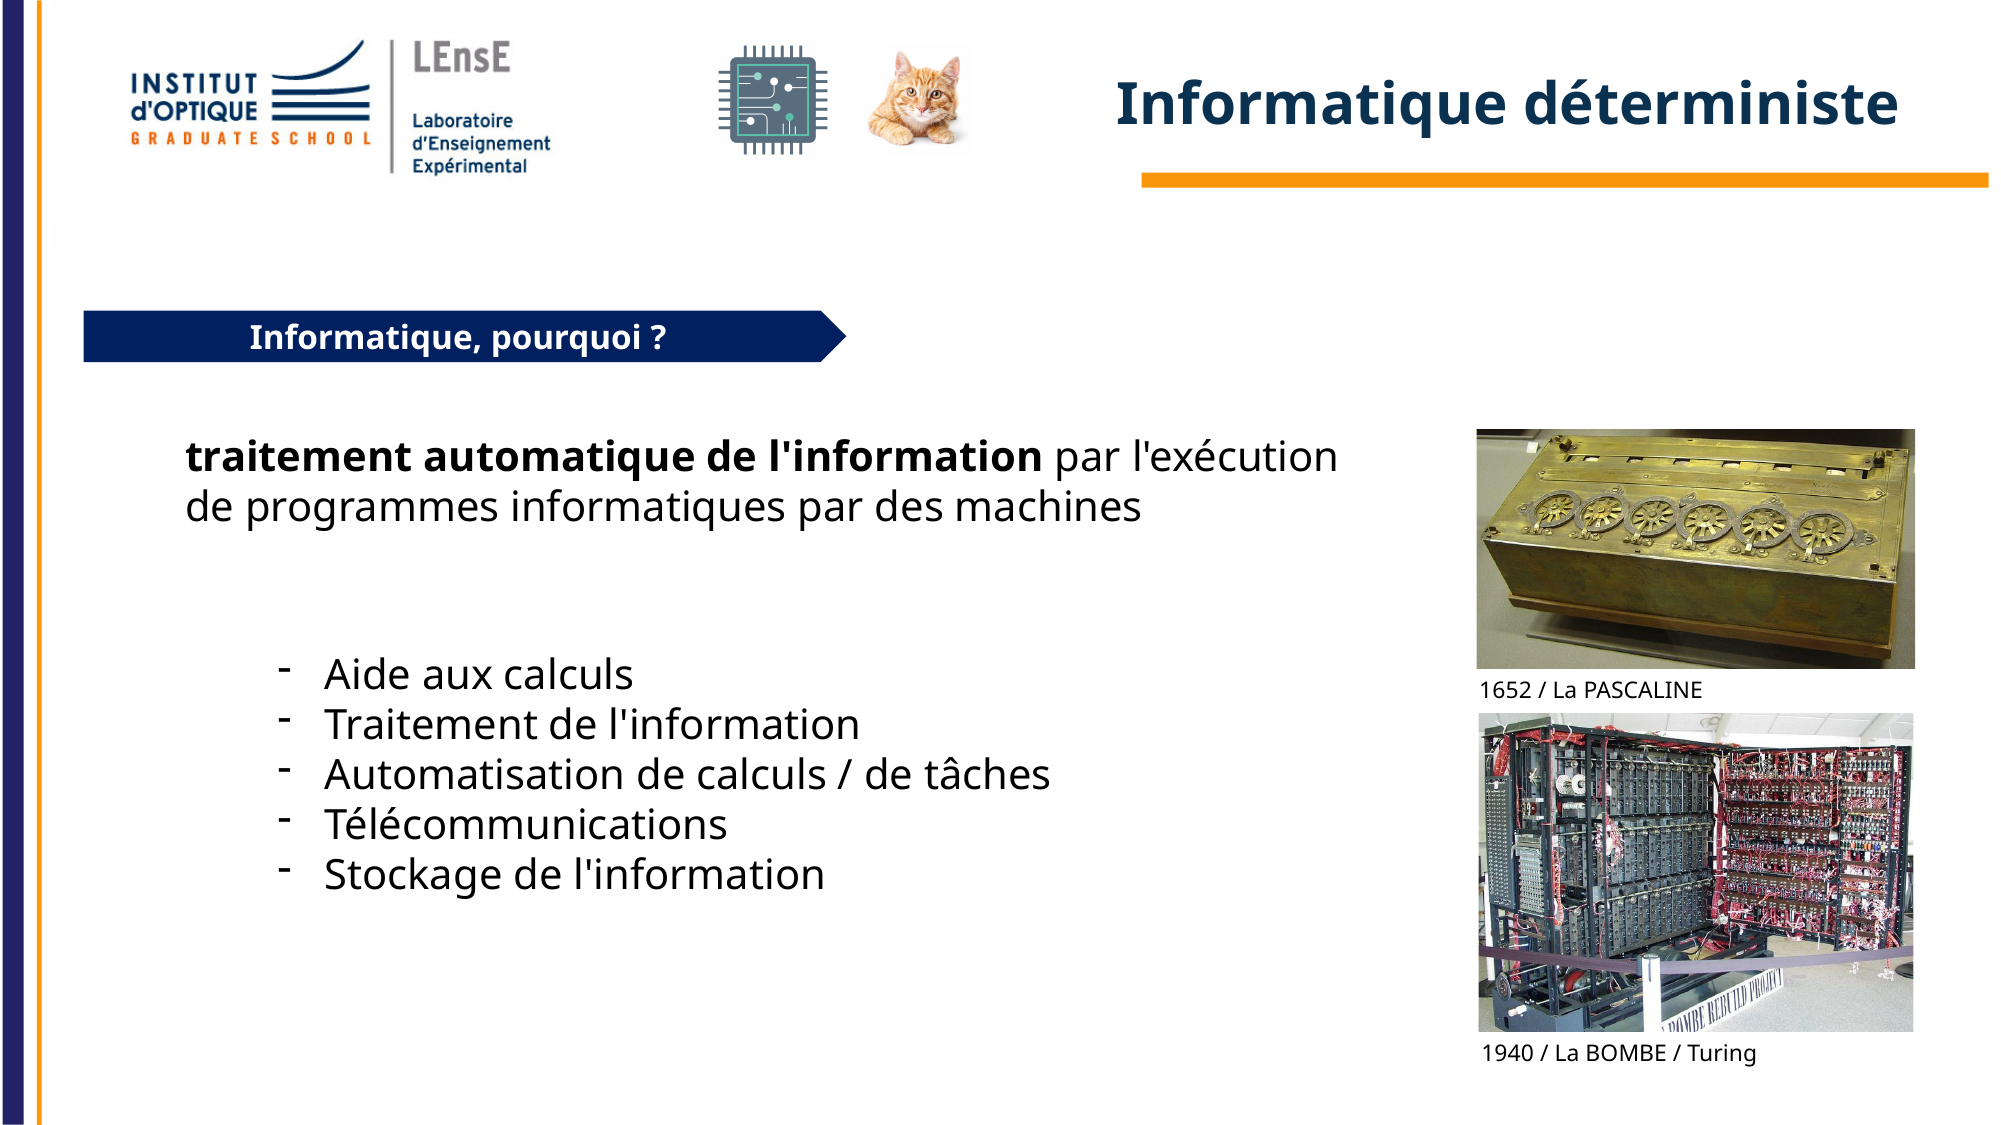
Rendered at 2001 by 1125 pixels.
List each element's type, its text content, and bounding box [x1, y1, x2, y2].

text_box Aide aux calculs Traitement de l'information Automatisation de calculs / de tâches Télécommunications Stockage de l'information [262, 640, 1241, 906]
text_box 1652 / La PASCALINE [1464, 668, 1883, 711]
text_box traitement automatique de l'information par l'exécution de programmes informatiques par des machines [170, 422, 1376, 538]
text_box 1940 / La BOMBE / Turing [1466, 1031, 1877, 1074]
picture [51, 0, 973, 250]
picture [1478, 713, 1914, 1032]
text_box [55, 11, 752, 220]
title Informatique déterministe [974, 45, 1916, 158]
text_box Informatique, pourquoi ? [81, 308, 849, 365]
picture [1476, 428, 1916, 669]
text_box [1141, 172, 1989, 188]
